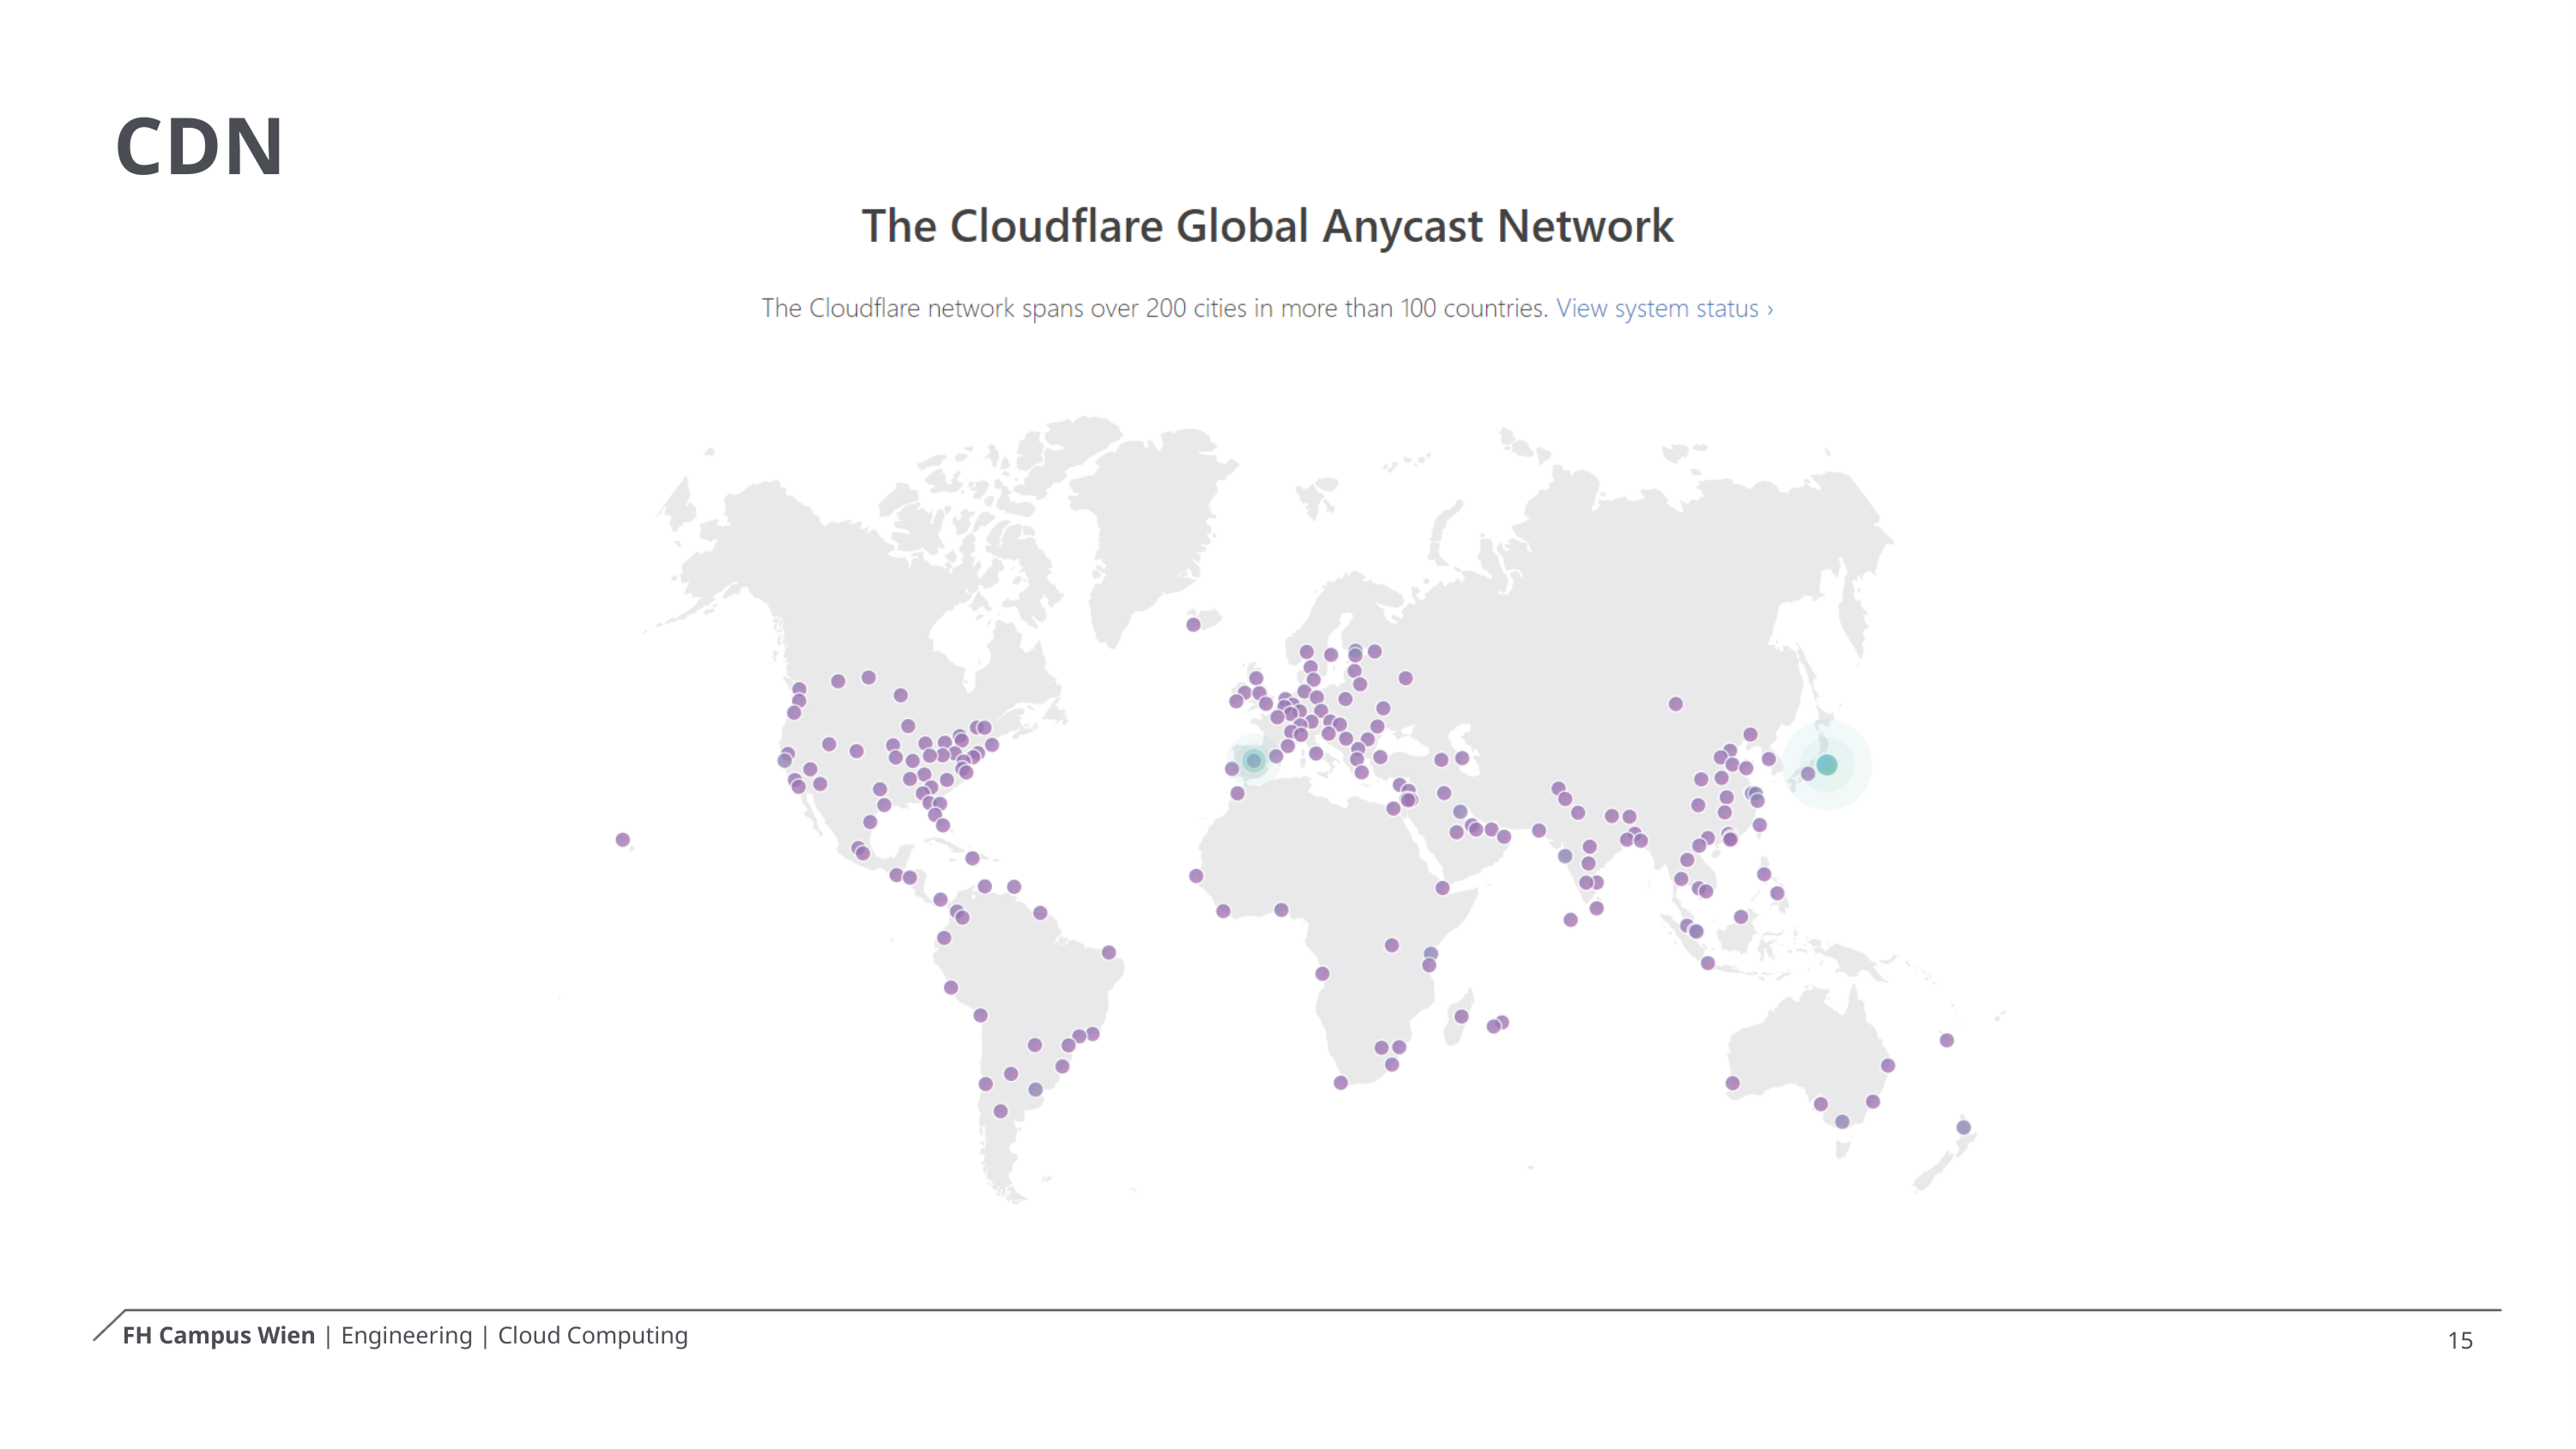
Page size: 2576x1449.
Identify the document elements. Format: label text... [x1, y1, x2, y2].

picture [0, 0, 2576, 1448]
title CDN [101, 100, 2500, 200]
